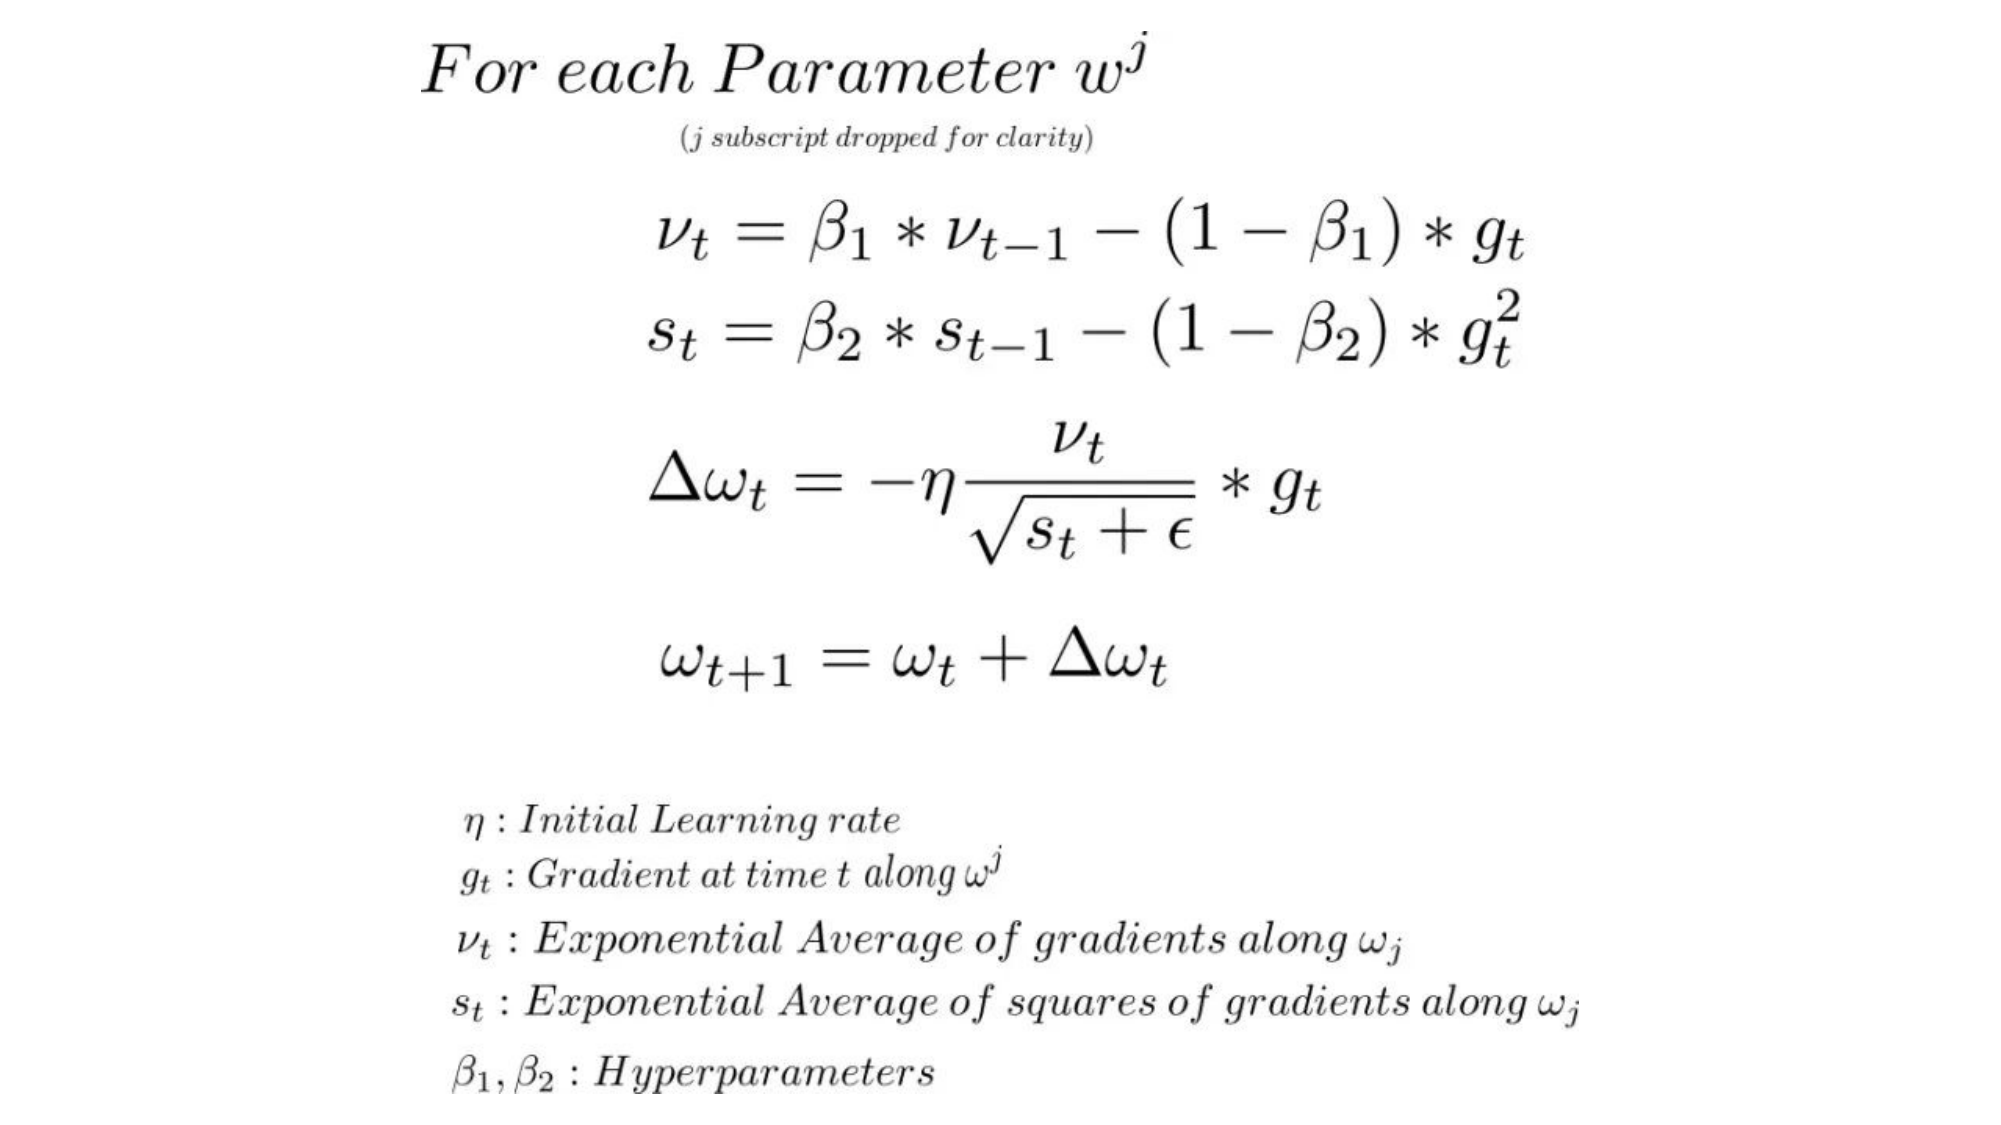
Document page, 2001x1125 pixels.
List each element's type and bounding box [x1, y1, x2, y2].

picture [421, 31, 1579, 1094]
